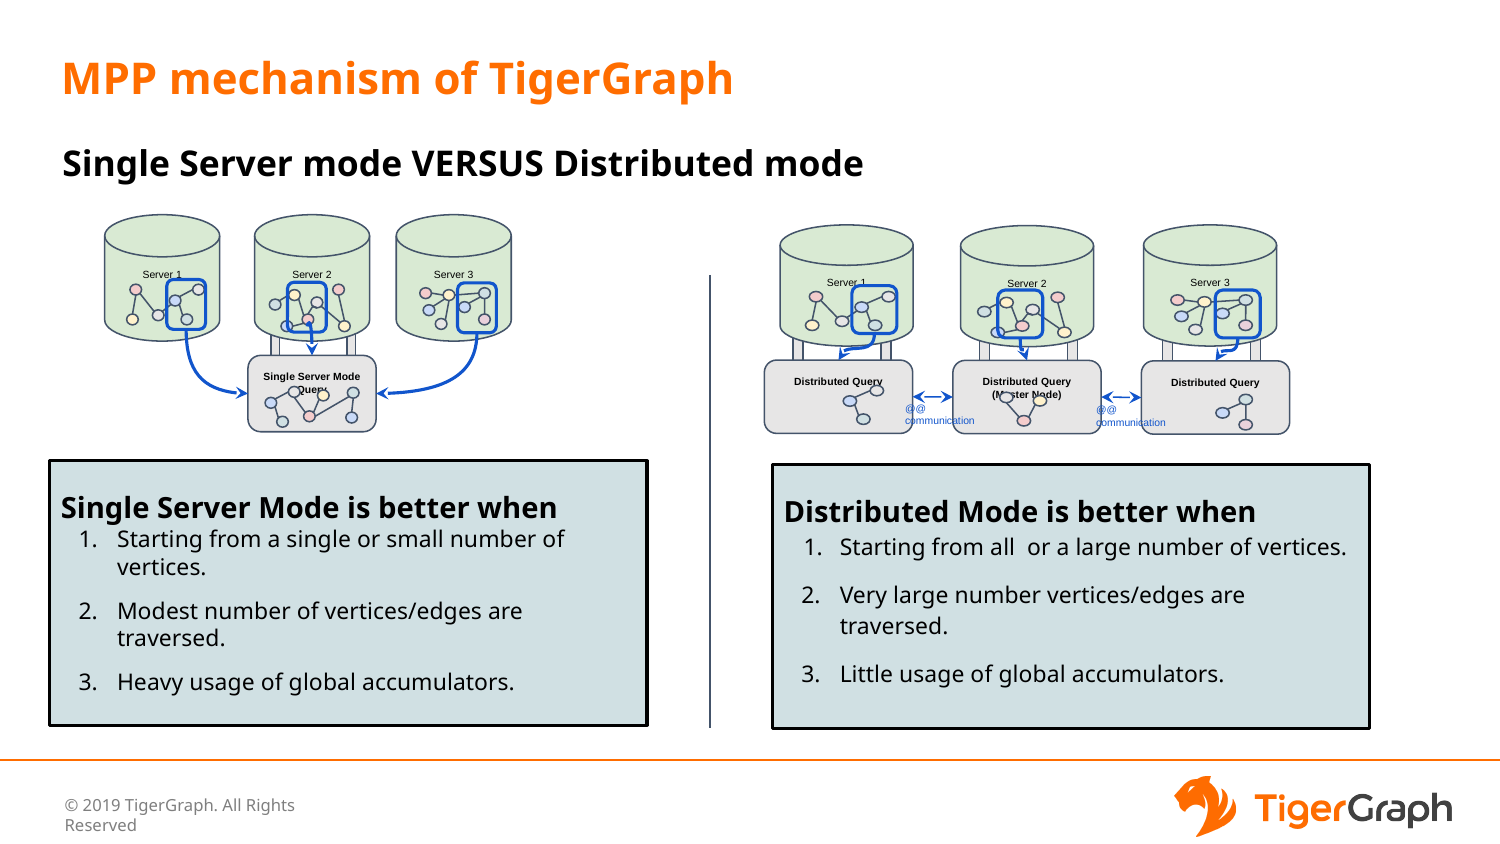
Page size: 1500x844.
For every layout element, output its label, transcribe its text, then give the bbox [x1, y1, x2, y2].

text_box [1227, 403, 1242, 410]
text_box Server 2 [960, 225, 1094, 347]
text_box [287, 306, 294, 330]
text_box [1006, 402, 1020, 418]
text_box [1174, 311, 1186, 322]
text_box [1200, 306, 1205, 327]
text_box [1011, 305, 1018, 323]
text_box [820, 300, 838, 318]
text_box [1215, 407, 1227, 419]
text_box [179, 289, 193, 297]
picture [1174, 776, 1452, 837]
text_box [977, 306, 989, 317]
text_box [269, 299, 280, 311]
text_box [1215, 290, 1261, 338]
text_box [468, 296, 481, 304]
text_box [162, 304, 172, 312]
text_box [279, 294, 289, 301]
text_box [1198, 296, 1211, 305]
text_box [1009, 392, 1014, 401]
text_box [1211, 299, 1240, 303]
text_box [1022, 313, 1029, 321]
text_box [991, 327, 1001, 338]
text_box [184, 330, 250, 393]
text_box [132, 294, 137, 315]
text_box Single Server Mode is better when Starting from a single or small number of vertices. Modest number of vertices/edges are traversed. Heavy usage of global accumulators. [49, 460, 648, 726]
text_box @@ communication [893, 392, 1009, 412]
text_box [1214, 338, 1239, 361]
text_box [851, 285, 897, 334]
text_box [811, 301, 817, 321]
text_box [419, 287, 432, 299]
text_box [1184, 299, 1198, 303]
text_box [280, 320, 290, 332]
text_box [1028, 404, 1036, 418]
list Single Server mode VERSUS Distributed mode [62, 129, 1438, 194]
text_box [979, 341, 990, 360]
text_box Server 1 [104, 214, 220, 342]
text_box Distributed Query [1141, 360, 1290, 435]
text_box [288, 386, 301, 396]
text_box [842, 328, 870, 365]
text_box [347, 387, 360, 398]
text_box [444, 289, 454, 297]
text_box [126, 316, 138, 325]
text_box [320, 306, 333, 323]
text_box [395, 312, 458, 414]
text_box Server 2 [254, 214, 370, 341]
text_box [294, 338, 325, 344]
text_box [793, 339, 804, 360]
text_box [1170, 294, 1184, 306]
text_box Single Server Mode Query [247, 355, 377, 432]
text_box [1227, 303, 1242, 311]
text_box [1004, 329, 1018, 333]
text_box Distributed Query (Master Node) [952, 360, 1102, 434]
text_box [843, 395, 851, 407]
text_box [854, 406, 859, 416]
text_box [1238, 420, 1253, 430]
text_box [1188, 324, 1202, 335]
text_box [274, 408, 279, 419]
text_box [1239, 394, 1253, 405]
text_box Distributed Query [764, 360, 913, 434]
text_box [338, 294, 345, 321]
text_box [292, 323, 305, 327]
text_box [457, 282, 497, 333]
text_box [278, 416, 289, 428]
text_box [1061, 327, 1072, 338]
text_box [431, 292, 444, 296]
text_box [1037, 313, 1052, 329]
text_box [445, 300, 450, 311]
text_box [342, 322, 351, 332]
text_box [178, 304, 183, 316]
text_box [1018, 422, 1028, 427]
text_box [270, 335, 280, 355]
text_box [866, 312, 871, 322]
text_box [859, 414, 871, 425]
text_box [293, 397, 306, 413]
text_box [332, 284, 345, 295]
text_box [298, 298, 304, 316]
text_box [1057, 302, 1065, 328]
text_box [809, 291, 823, 301]
title MPP mechanism of TigerGraph [50, 14, 1425, 146]
text_box [166, 279, 206, 330]
text_box [880, 342, 891, 360]
text_box [129, 284, 142, 294]
text_box Server 1 [780, 224, 914, 346]
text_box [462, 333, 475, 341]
text_box [317, 390, 329, 394]
text_box Server 3 [1143, 224, 1277, 347]
text_box [1162, 341, 1173, 360]
text_box [1250, 340, 1261, 360]
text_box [308, 305, 314, 315]
text_box [310, 321, 324, 333]
text_box [805, 322, 819, 331]
text_box [287, 282, 327, 304]
text_box [997, 290, 1043, 337]
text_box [866, 296, 883, 304]
text_box [1033, 395, 1047, 407]
text_box [1020, 327, 1039, 338]
text_box [1067, 340, 1078, 360]
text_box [846, 310, 858, 318]
text_box [265, 397, 270, 409]
text_box [870, 385, 884, 396]
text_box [854, 390, 871, 398]
text_box Server 3 [396, 214, 512, 339]
text_box @@ communication [1084, 393, 1200, 413]
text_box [988, 302, 1001, 309]
text_box Distributed Mode is better when Starting from all or a large number of vertices. Very large number vertices/edges are traversed. Little usage of global accumulators. [772, 464, 1370, 729]
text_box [454, 292, 479, 296]
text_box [1012, 345, 1036, 353]
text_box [314, 396, 350, 417]
text_box [346, 334, 356, 355]
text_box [139, 293, 155, 312]
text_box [274, 391, 289, 400]
text_box [1051, 292, 1065, 303]
